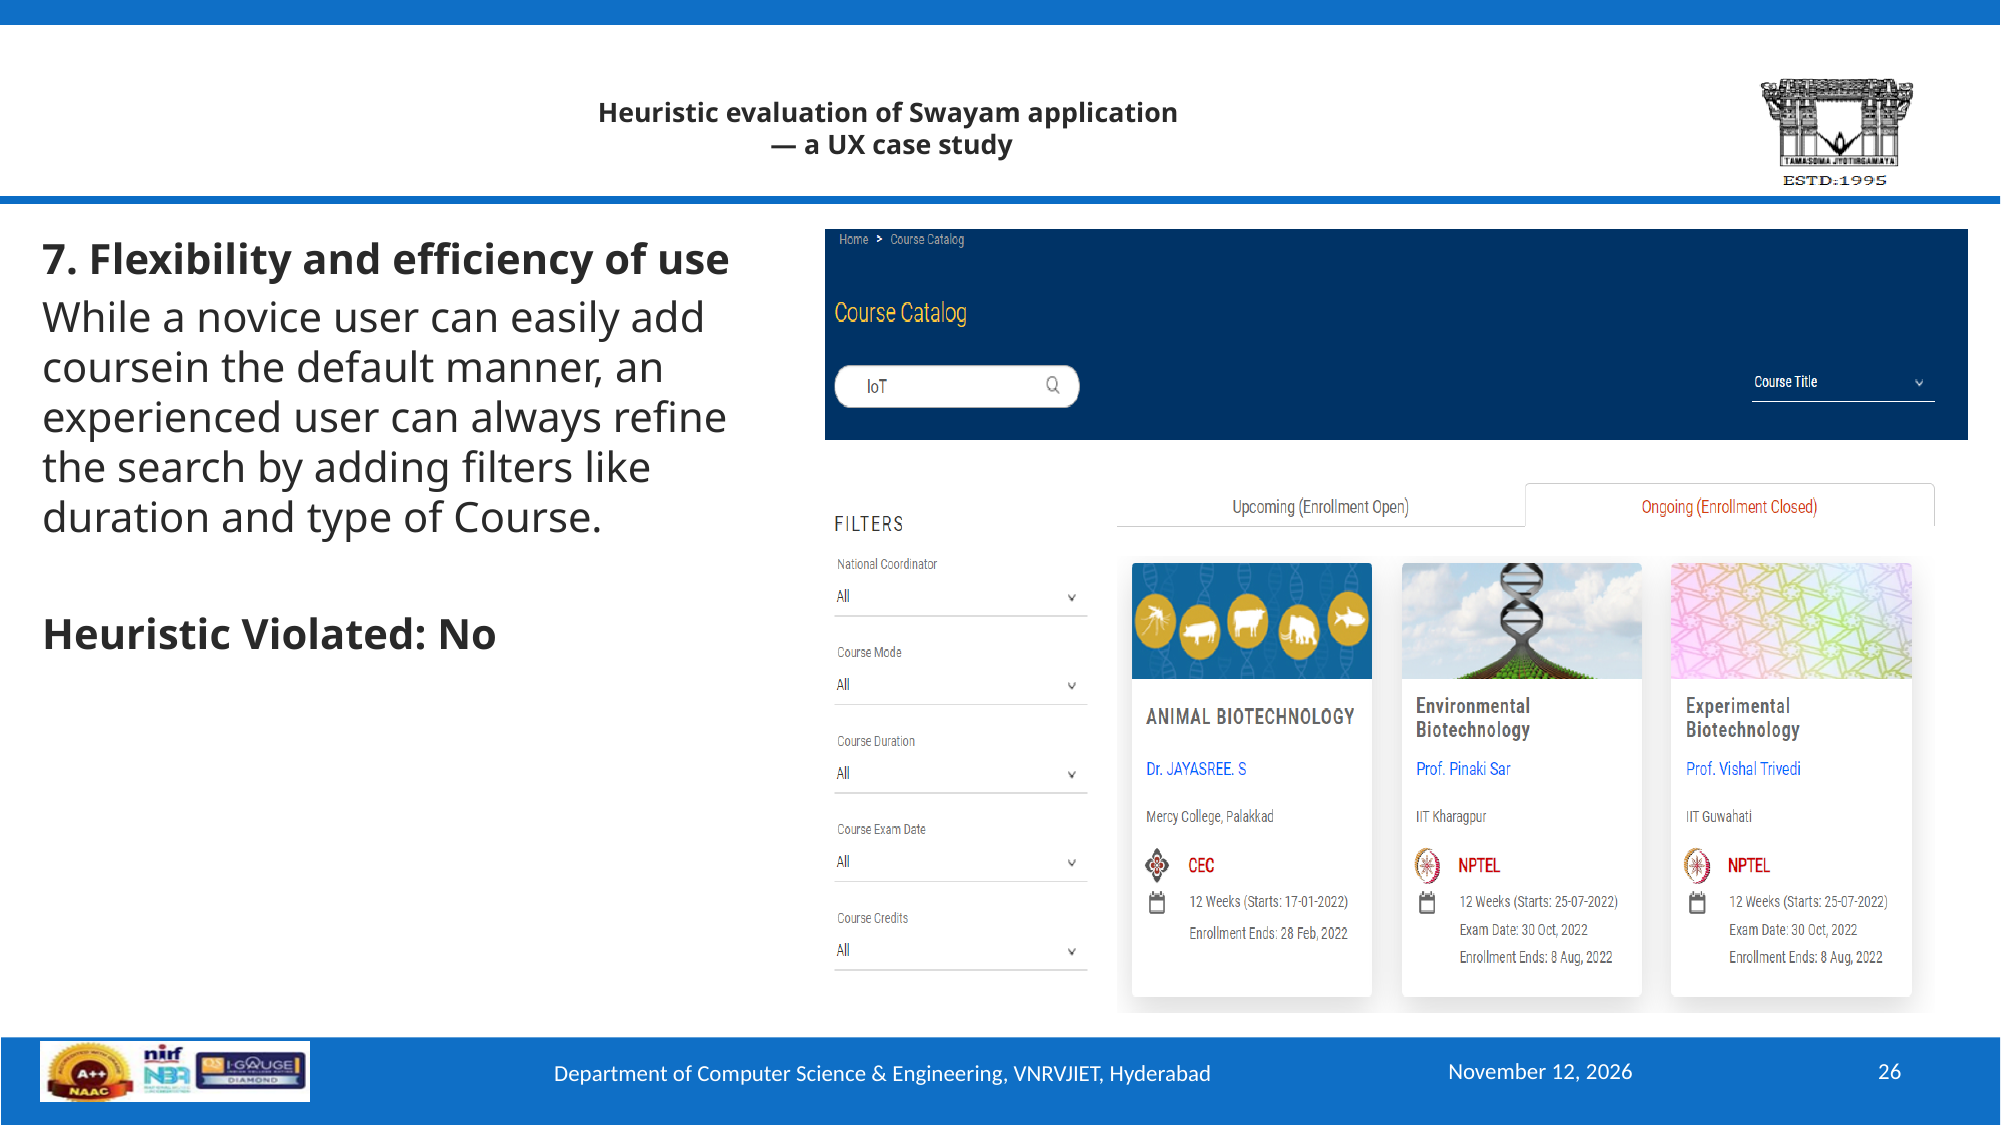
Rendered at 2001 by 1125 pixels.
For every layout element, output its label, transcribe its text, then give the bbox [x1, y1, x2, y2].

list 7. Flexibility and efficiency of use While a novice user can easily add coursein the default manner, an experienced user can always refine the search by adding filters like duration and type of Course. Heuristic Violated: No [26, 224, 813, 1013]
title Heuristic evaluation of Swayam application — a UX case study [33, 87, 1750, 200]
slide_number 26 [1749, 1040, 1917, 1100]
picture [1749, 70, 1934, 194]
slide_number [1433, 1040, 1734, 1100]
picture [40, 1041, 310, 1102]
footer Department of Computer Science & Engineering, VNRVJIET, Hyderabad [333, 1041, 1434, 1102]
picture [824, 229, 1968, 1013]
